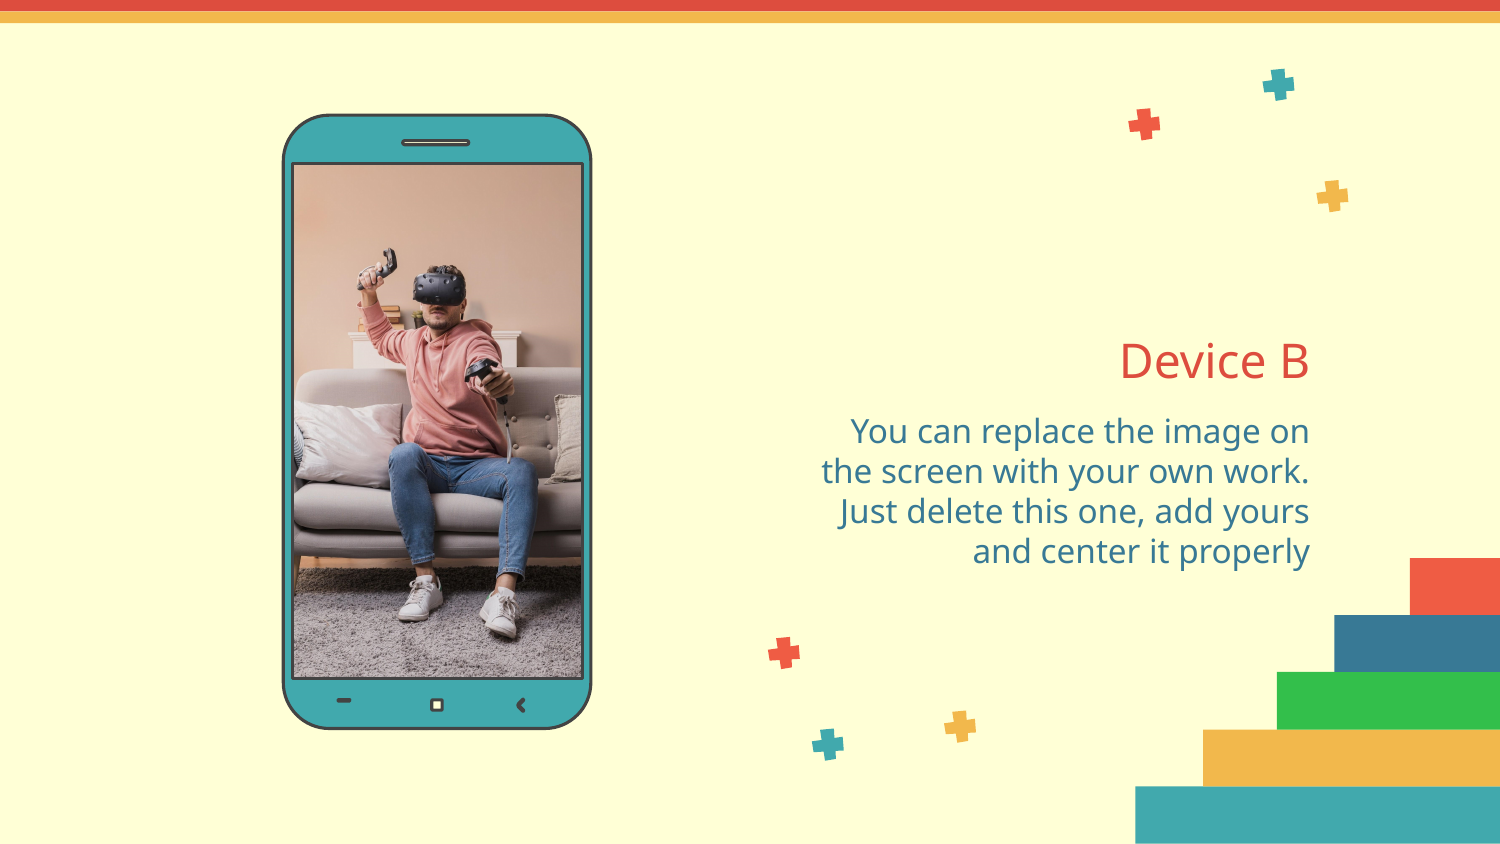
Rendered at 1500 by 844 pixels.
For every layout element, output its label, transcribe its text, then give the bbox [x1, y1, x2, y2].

subtitle You can replace the image on the screen with your own work. Just delete this one, add yours and center it properly [782, 432, 1326, 588]
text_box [1127, 68, 1349, 213]
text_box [767, 636, 977, 762]
picture [293, 164, 582, 678]
title Device B [742, 300, 1326, 419]
text_box [283, 115, 591, 729]
